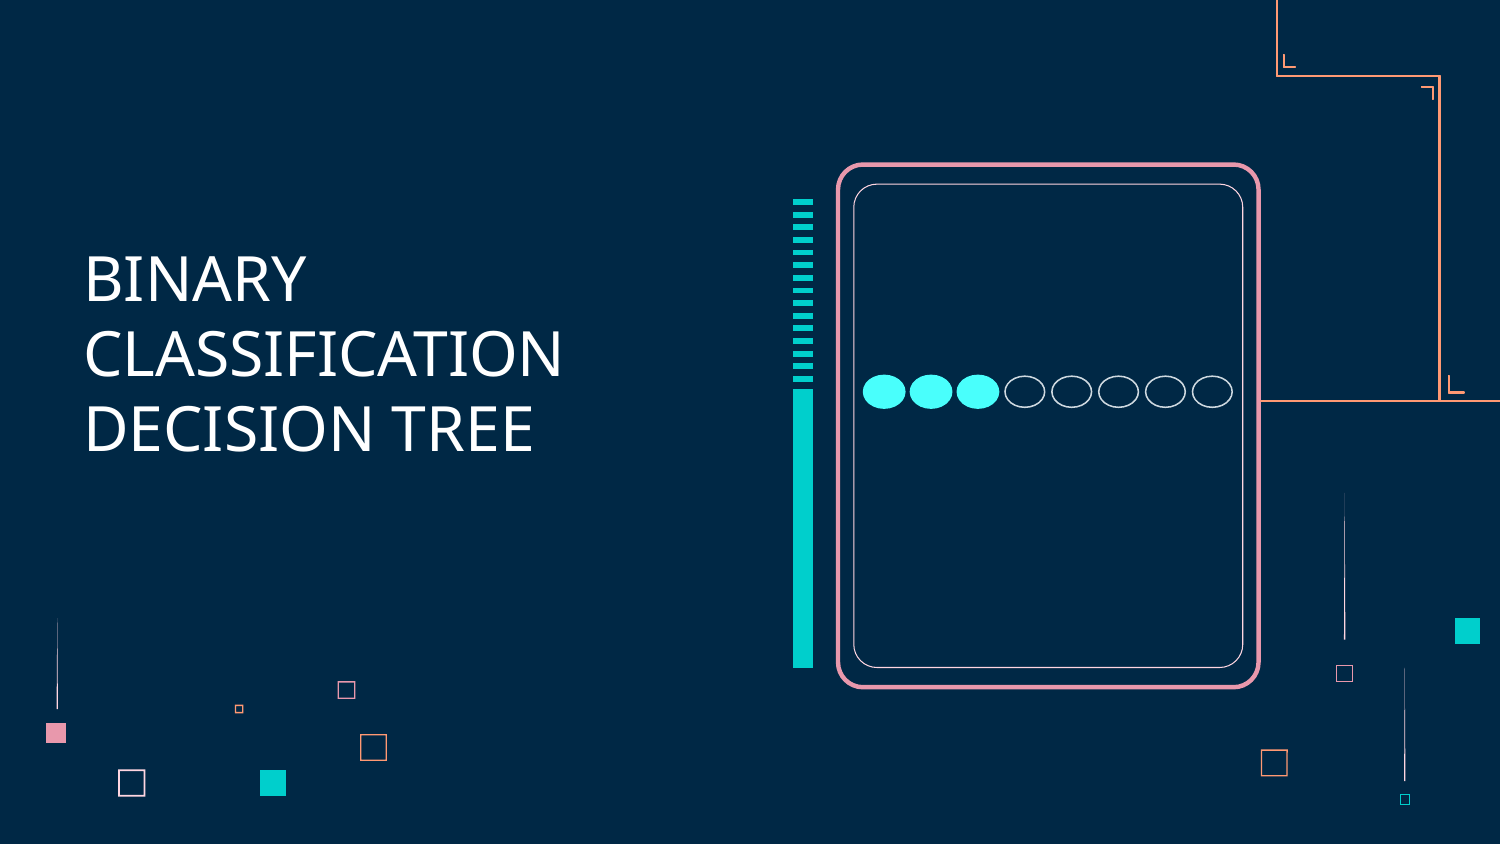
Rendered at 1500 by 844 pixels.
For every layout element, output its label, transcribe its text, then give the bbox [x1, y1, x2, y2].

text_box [792, 162, 1262, 690]
title BINARY CLASSIFICATION DECISION TREE [68, 384, 735, 479]
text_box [1260, 0, 1500, 402]
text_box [868, 371, 1229, 412]
